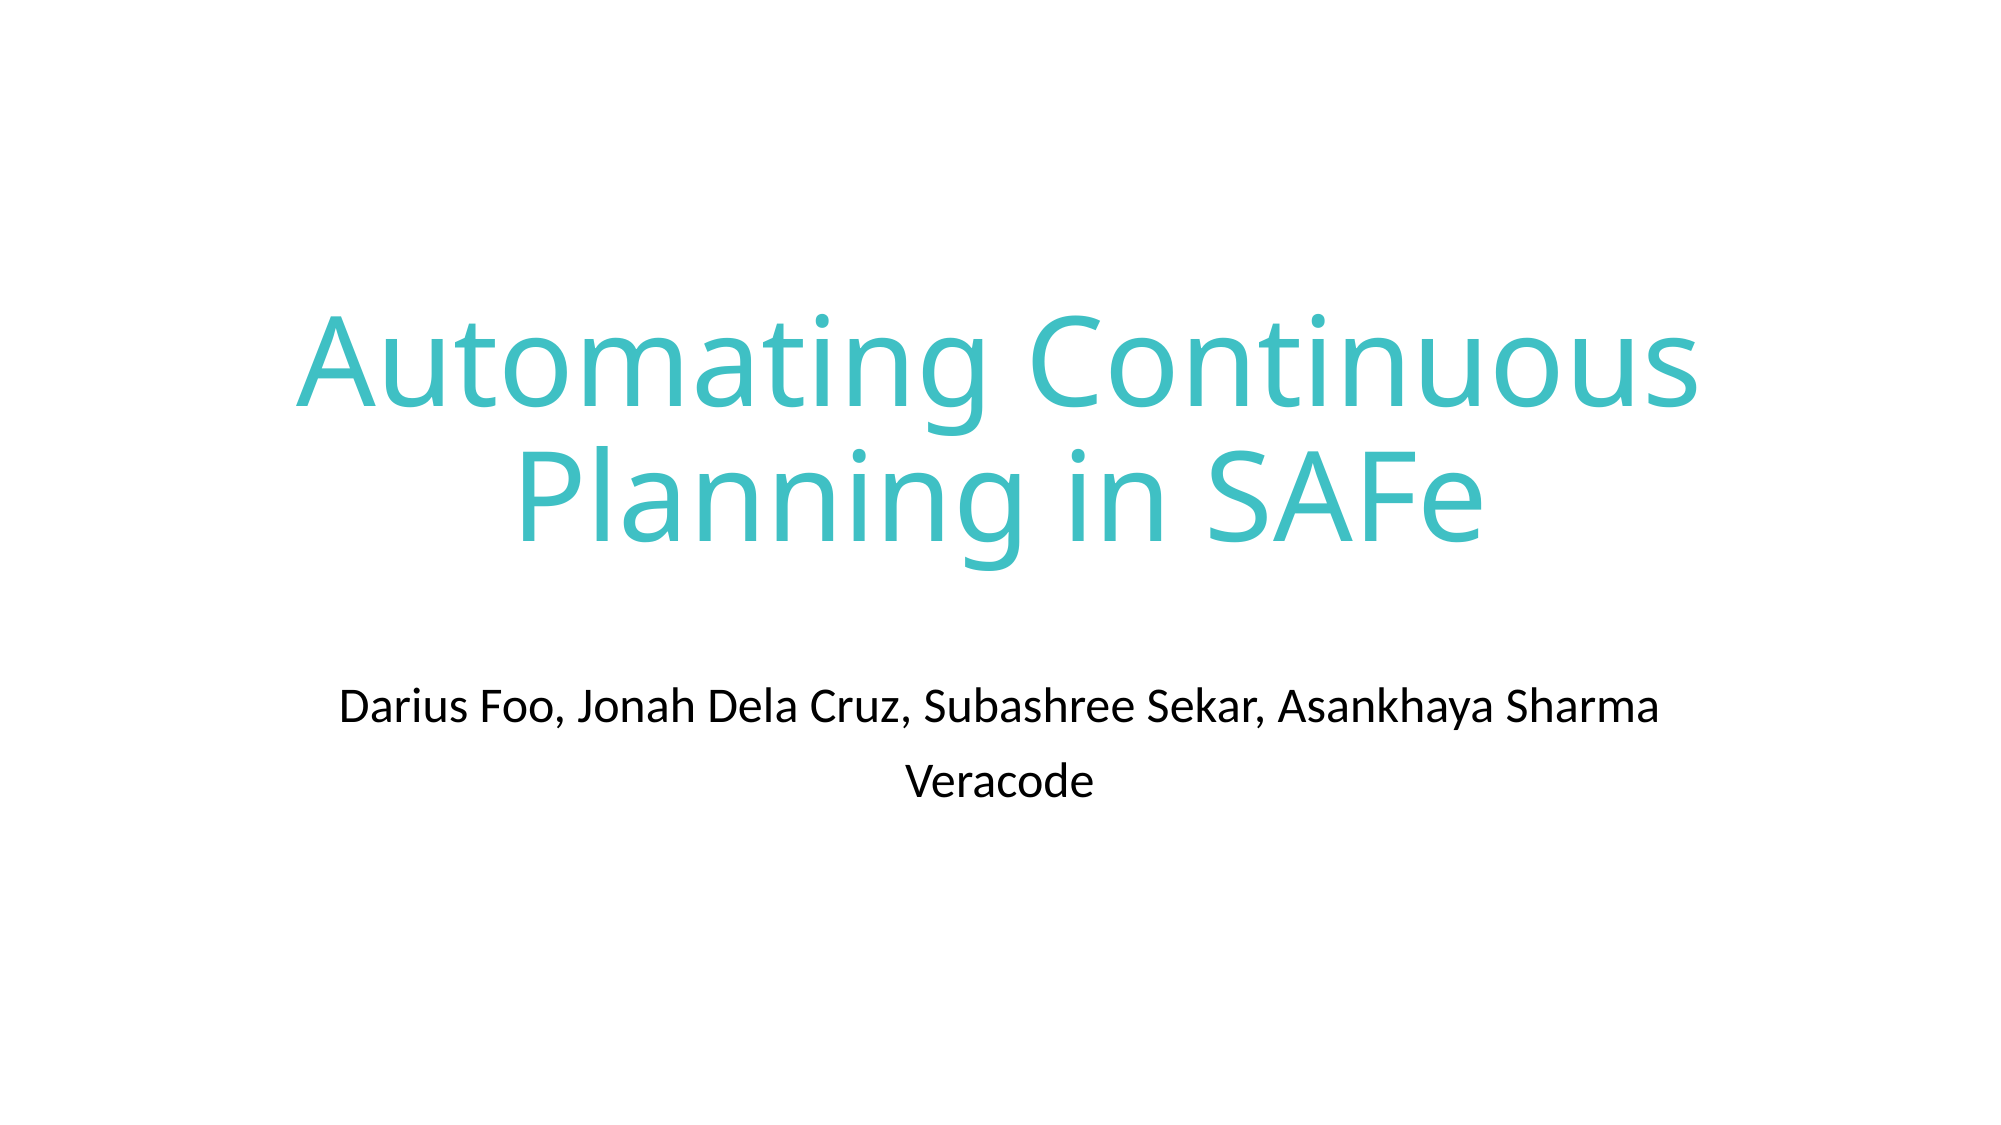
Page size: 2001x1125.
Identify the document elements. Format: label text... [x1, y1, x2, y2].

title Automating Continuous Planning in SAFe [249, 184, 1750, 576]
subtitle Darius Foo, Jonah Dela Cruz, Subashree Sekar, Asankhaya Sharma Veracode [249, 590, 1750, 863]
